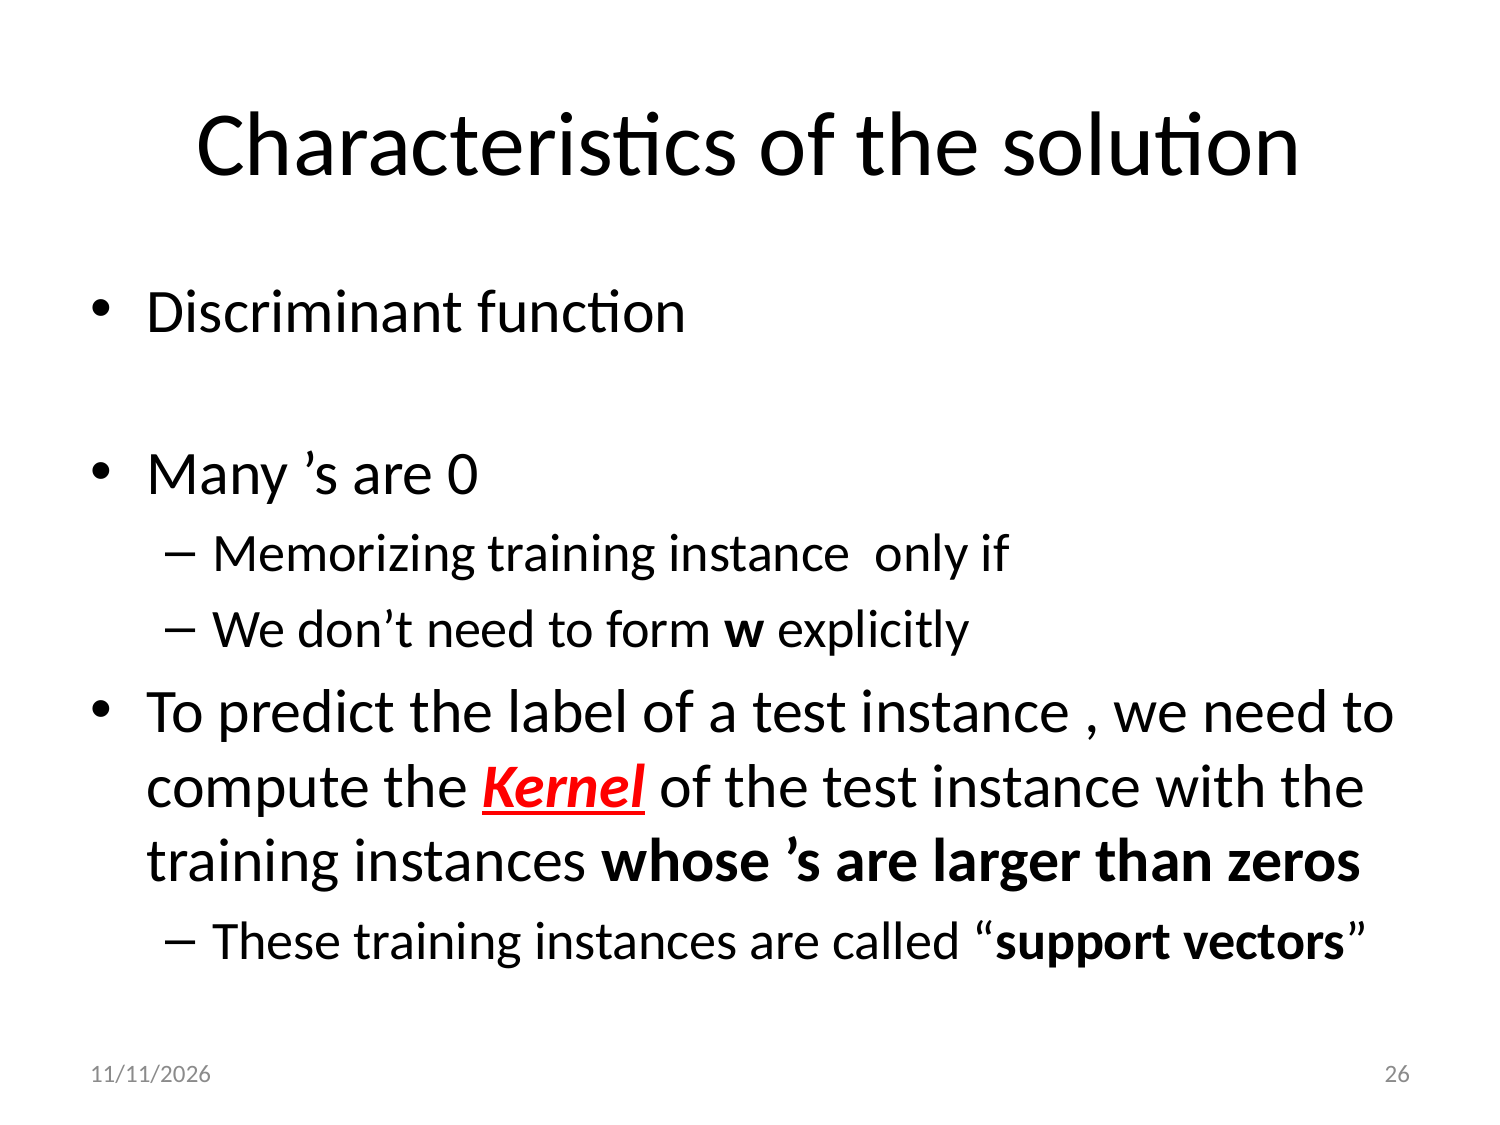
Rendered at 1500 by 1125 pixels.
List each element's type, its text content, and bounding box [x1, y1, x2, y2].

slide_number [75, 1042, 425, 1103]
slide_number 26 [1074, 1042, 1425, 1103]
title Characteristics of the solution [75, 45, 1425, 233]
